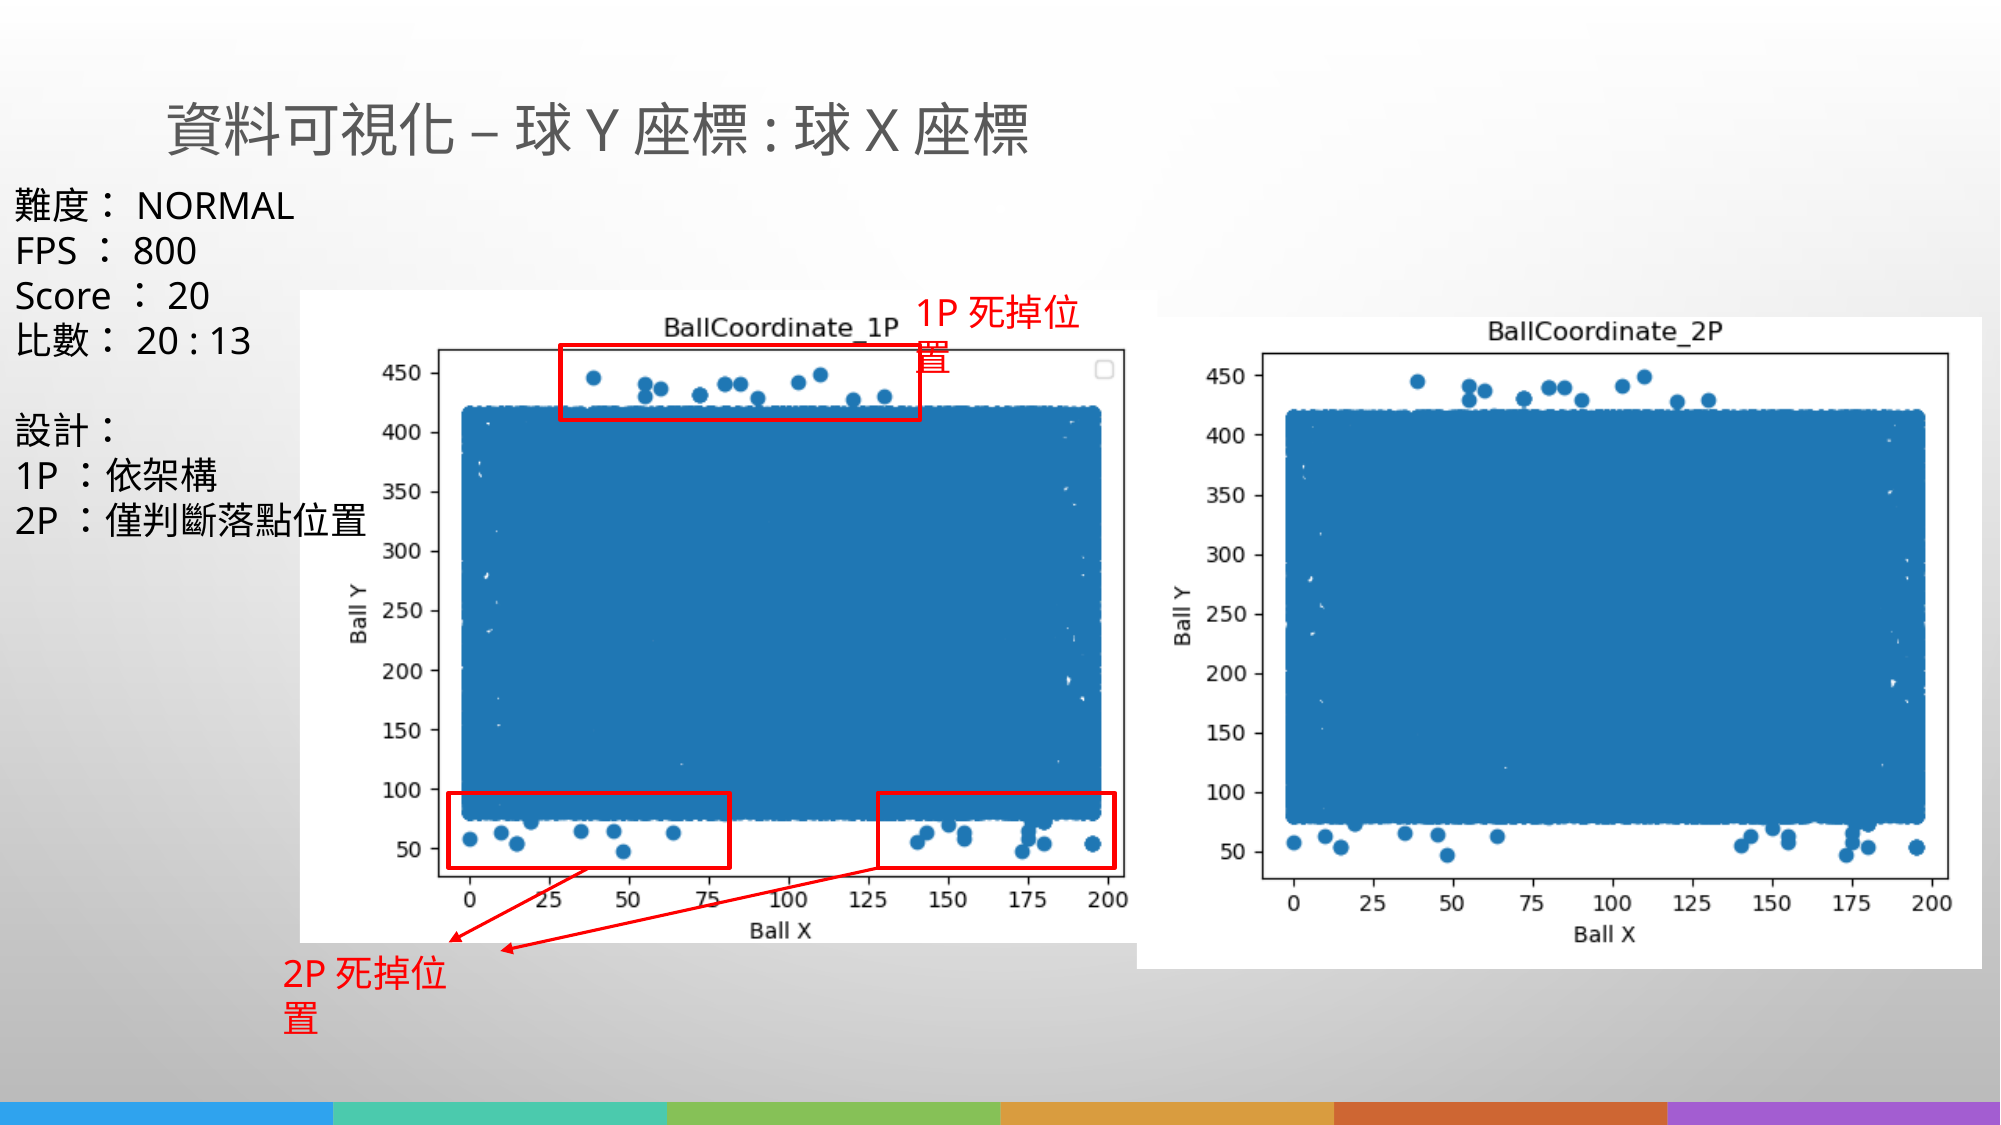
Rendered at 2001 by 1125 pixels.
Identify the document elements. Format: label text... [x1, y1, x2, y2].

text_box 資料可視化 – 球Y座標:球X座標 [150, 85, 1117, 171]
picture [0, 0, 2000, 1101]
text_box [0, 1101, 2000, 1125]
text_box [267, 281, 1995, 1004]
text_box 難度：NORMAL FPS：800 Score：20 比數：20 : 13 設計： 1P：依架構 2P：僅判斷落點位置 [0, 175, 423, 550]
